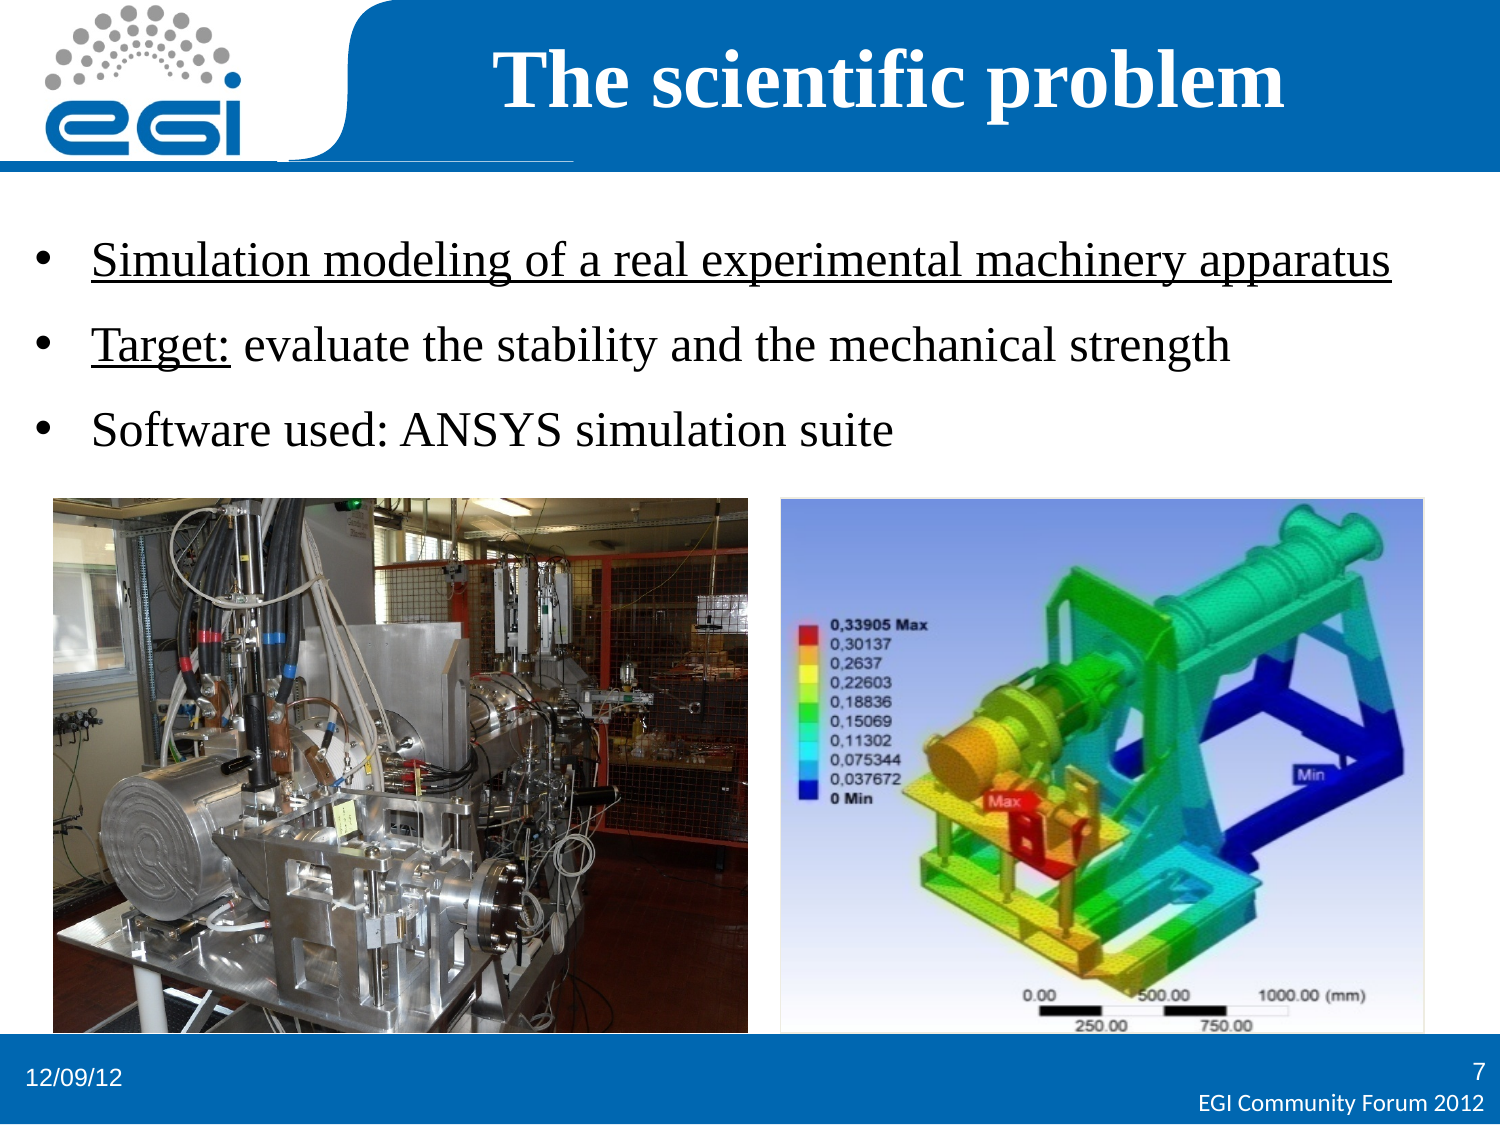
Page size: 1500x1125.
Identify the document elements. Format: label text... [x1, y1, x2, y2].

picture [0, 0, 277, 161]
picture [53, 498, 749, 1033]
picture [780, 498, 1424, 1033]
text_box The scientific problem [297, 17, 1482, 167]
text_box Simulation modeling of a real experimental machinery apparatus Target: evaluate the stability and the mechanical strength Software used: ANSYS simulation suite [6, 219, 1482, 590]
